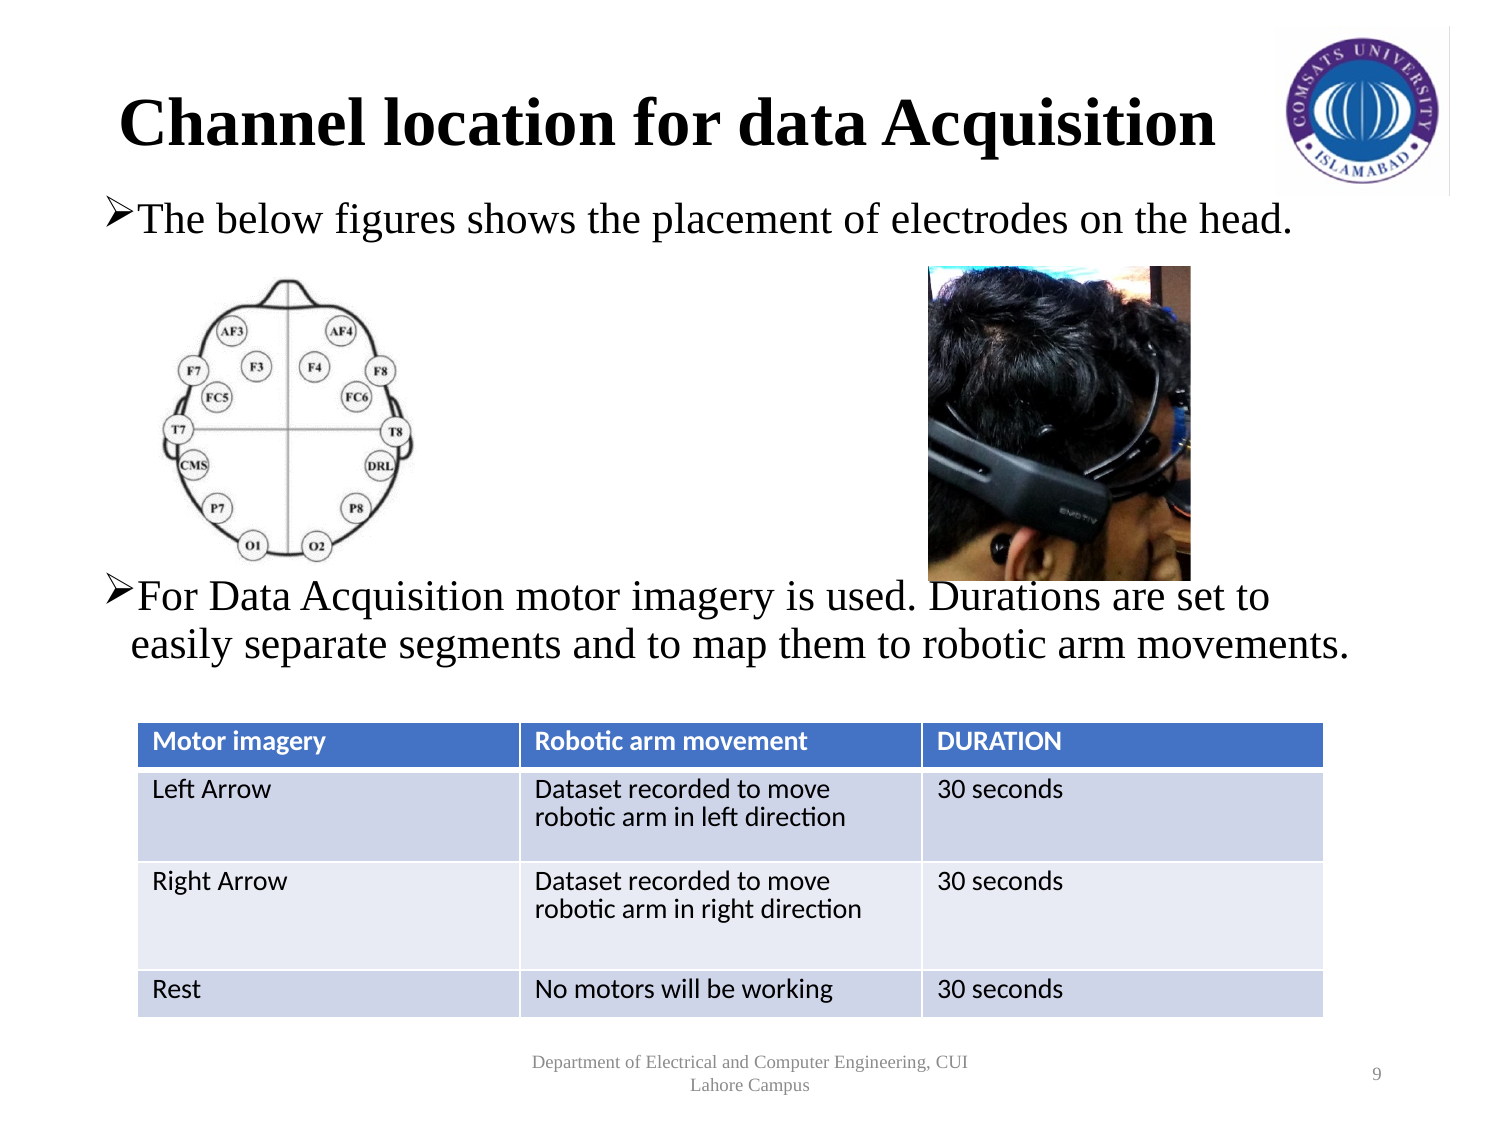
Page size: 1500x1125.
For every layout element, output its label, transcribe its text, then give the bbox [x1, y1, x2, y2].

table_header DURATION [923, 723, 1323, 767]
table_cell Rest [138, 971, 519, 1017]
list The below figures shows the placement of electrodes on the head. For Data Acquisition motor imagery is used. Durations are set to easily separate segments and to map them to robotic arm movements. [87, 188, 1382, 977]
table_cell 30 seconds [923, 971, 1323, 1017]
table_cell Dataset recorded to move robotic arm in left direction [521, 773, 921, 861]
picture [928, 266, 1191, 582]
slide_number 9 [1059, 1042, 1397, 1103]
table_header Robotic arm movement [521, 723, 921, 767]
table_cell Right Arrow [138, 863, 519, 969]
footer Department of Electrical and Computer Engineering, CUI Lahore Campus [496, 1042, 1004, 1103]
table_cell Dataset recorded to move robotic arm in right direction [521, 863, 921, 969]
picture [1274, 25, 1450, 196]
title Channel location for data Acquisition [103, 59, 1274, 188]
table_header Motor imagery [138, 723, 519, 767]
table_cell 30 seconds [923, 863, 1323, 969]
table_cell No motors will be working [521, 971, 921, 1017]
picture [137, 261, 423, 577]
table_cell 30 seconds [923, 773, 1323, 861]
table_cell Left Arrow [138, 773, 519, 861]
